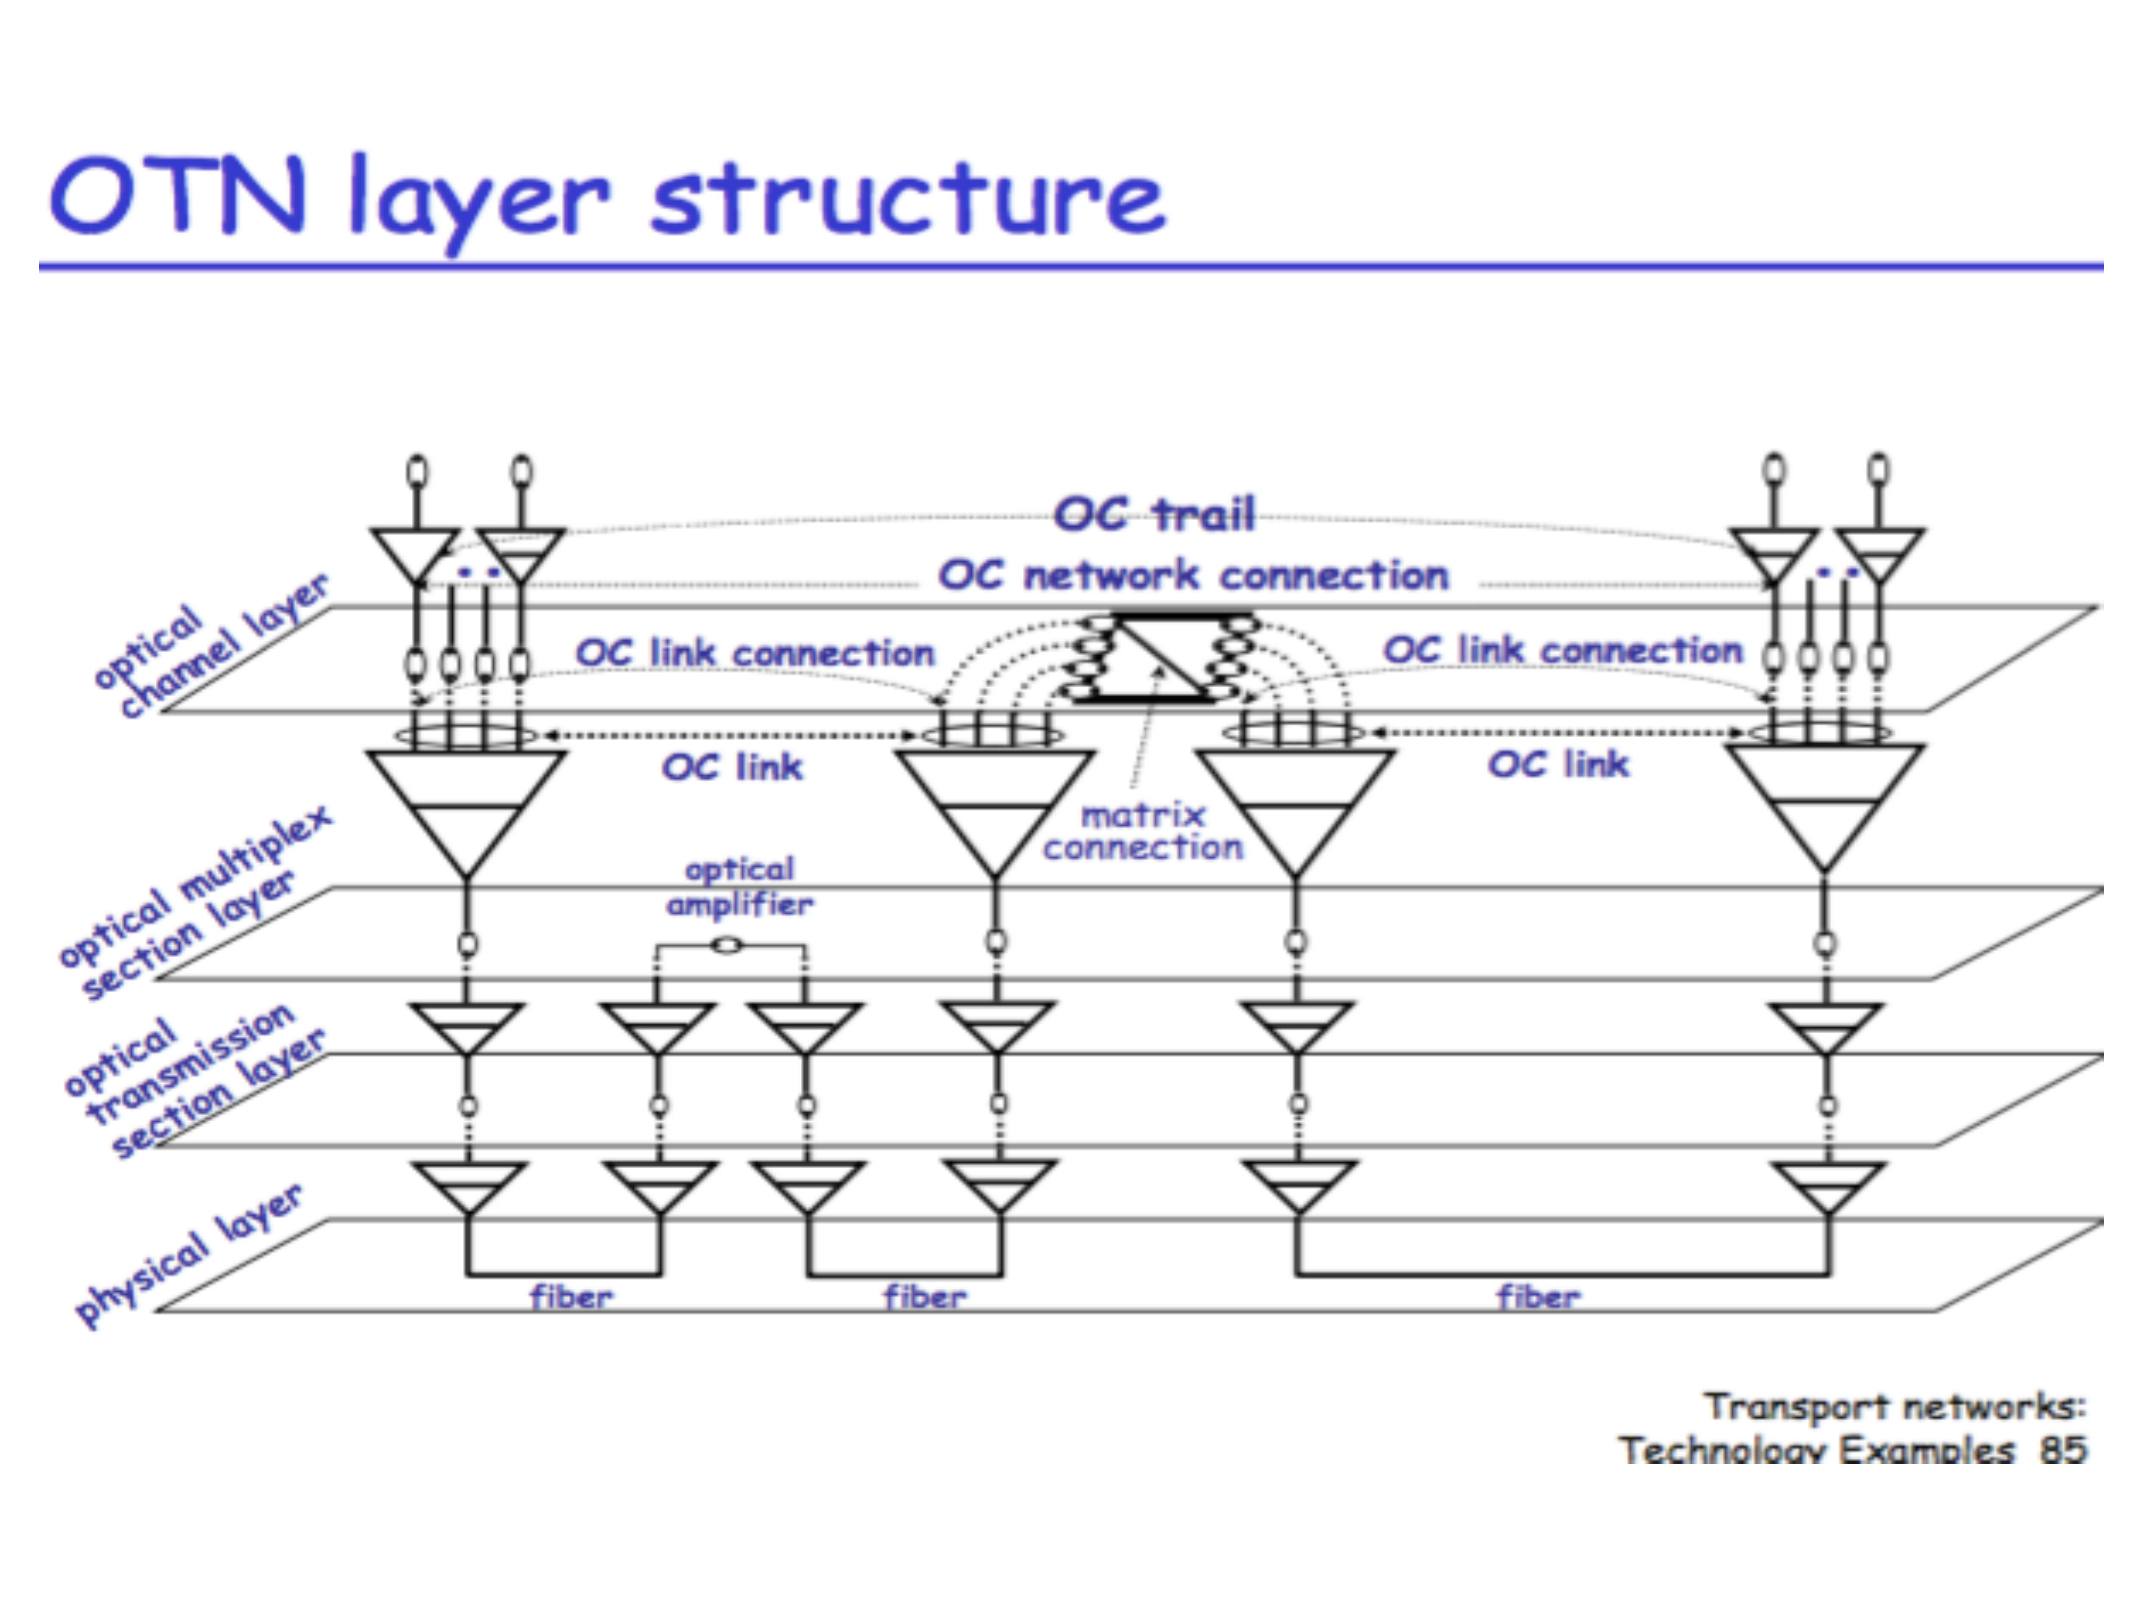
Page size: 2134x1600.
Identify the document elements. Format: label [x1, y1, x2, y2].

picture [39, 133, 2104, 1465]
